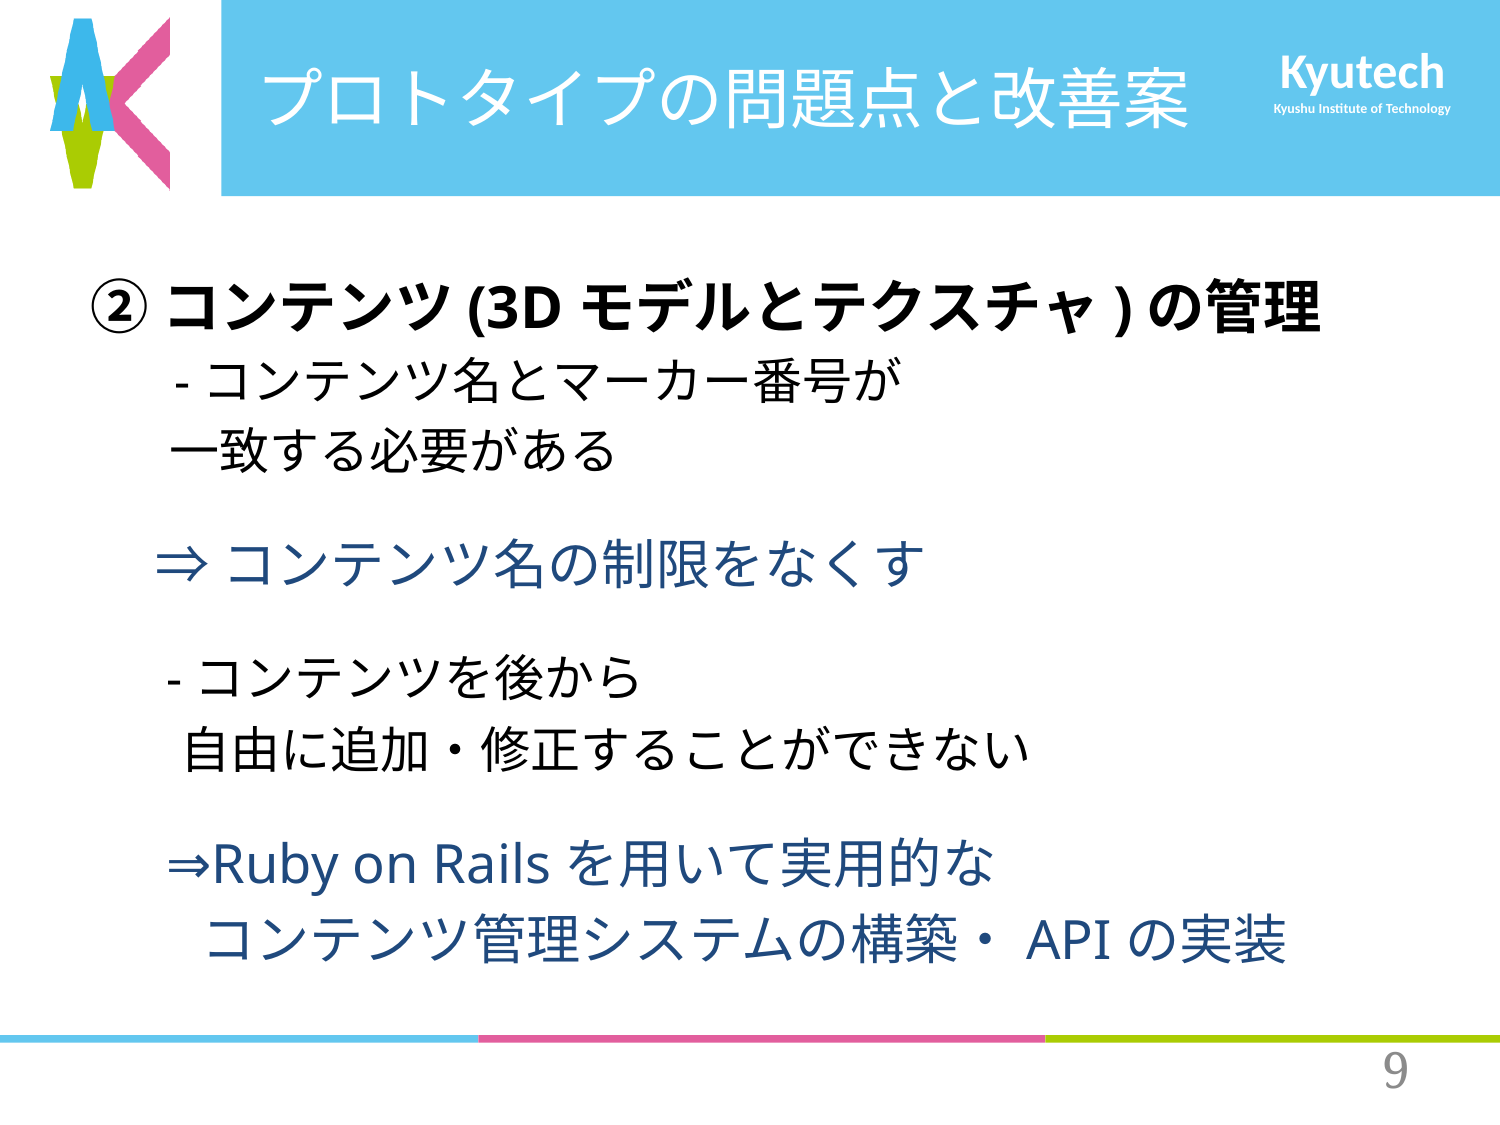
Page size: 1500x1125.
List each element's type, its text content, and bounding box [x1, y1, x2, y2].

title プロトタイプの問題点と改善案 [221, 3, 1226, 192]
picture [50, 17, 170, 191]
slide_number 8 [1074, 1042, 1425, 1103]
list ②コンテンツ(3Dモデルとテクスチャ)の管理 -コンテンツ名とマーカー番号が 一致する必要がある ⇒コンテンツ名の制限をなくす -コンテンツを後から ⾃由に追加・修正することができない ⇒Ruby on Railsを⽤いて実用的な コンテンツ管理システムの構築・APIの実装 [75, 262, 1425, 1005]
